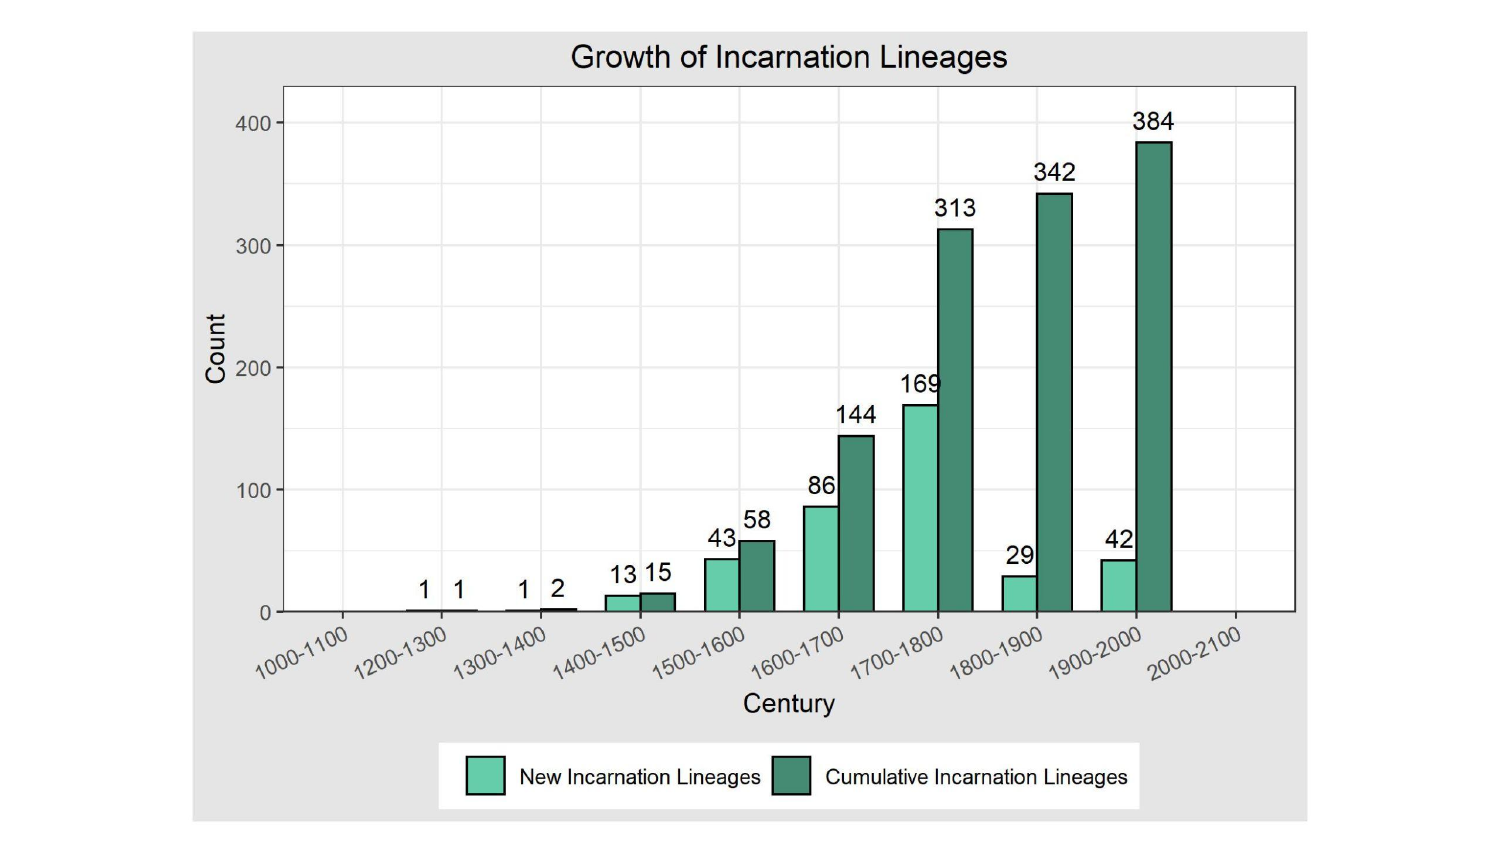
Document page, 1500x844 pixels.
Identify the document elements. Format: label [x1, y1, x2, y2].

picture [149, 14, 1351, 829]
